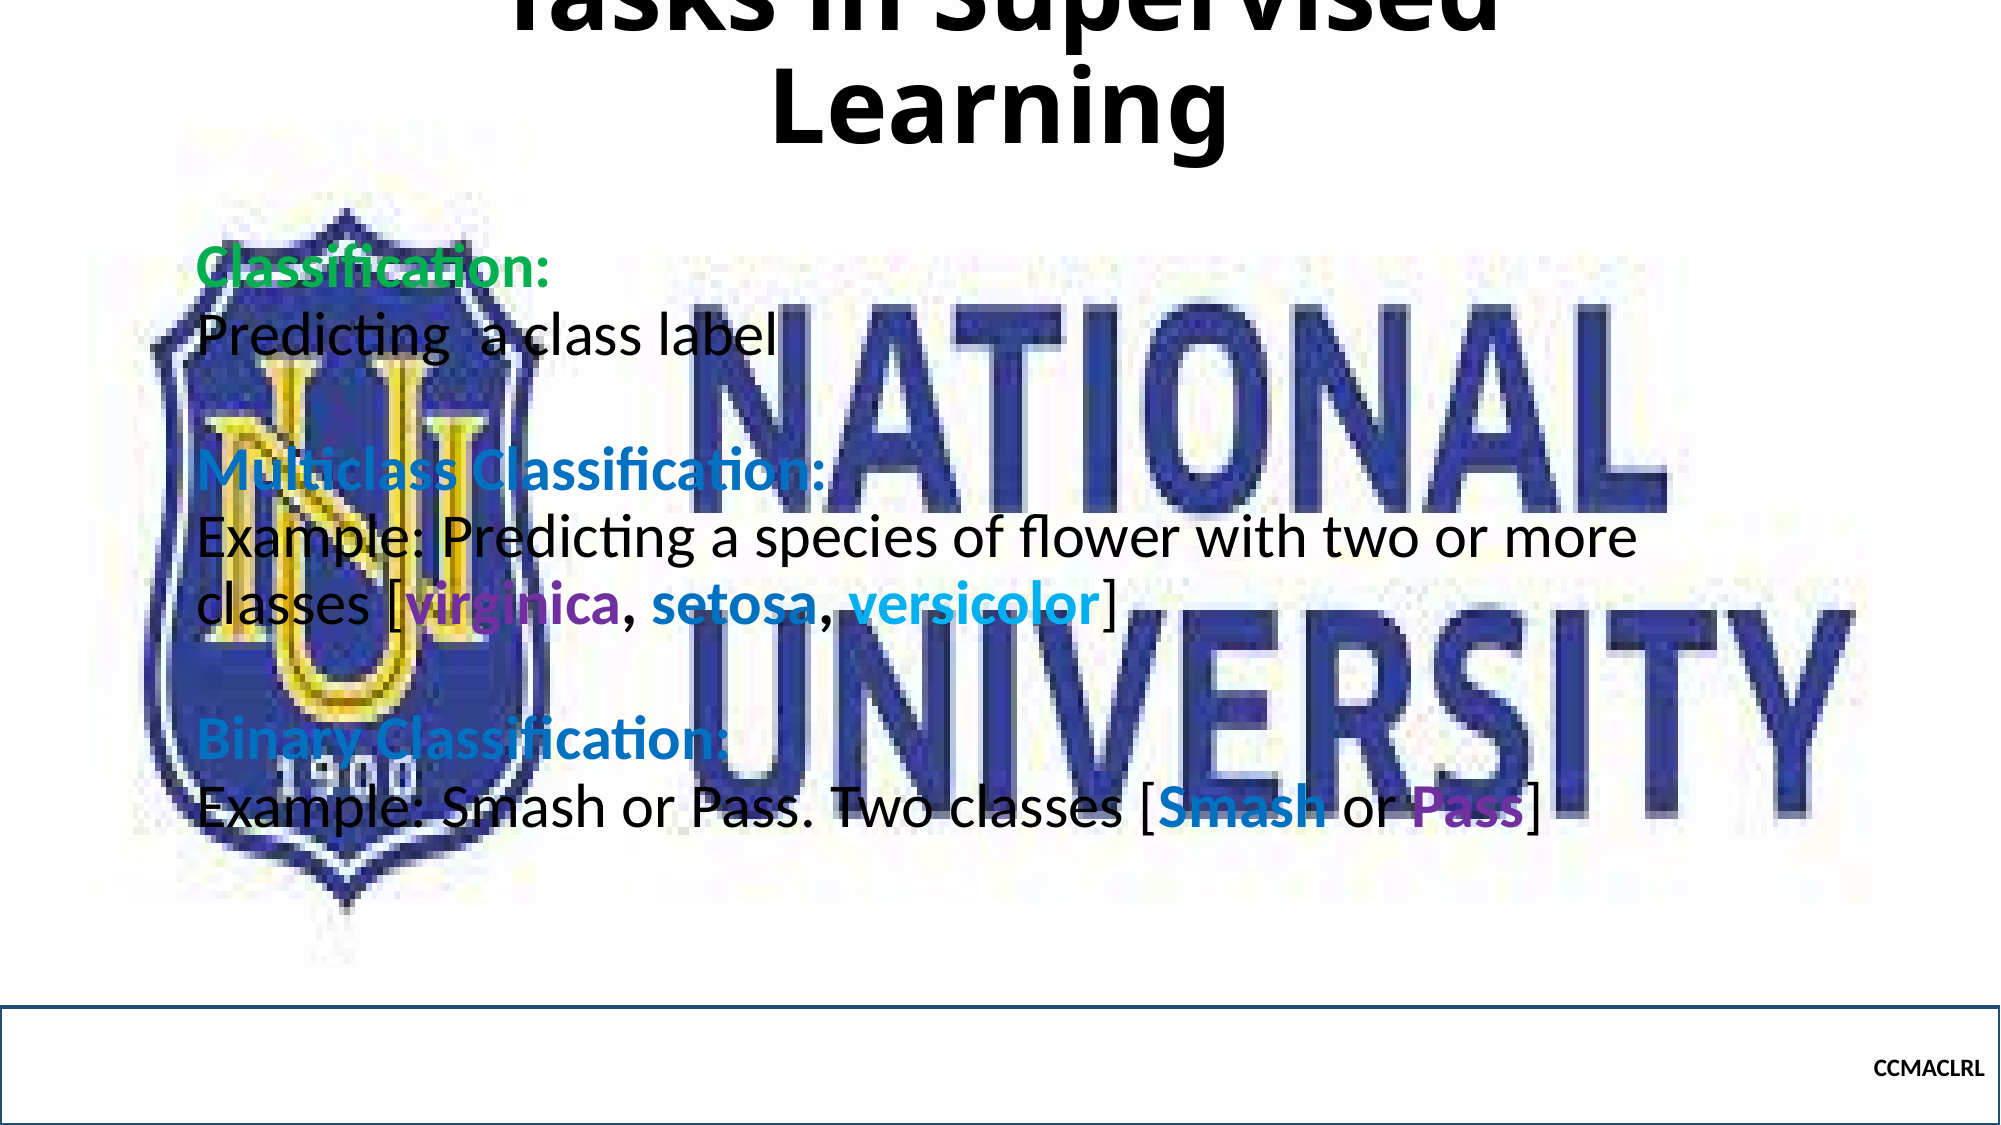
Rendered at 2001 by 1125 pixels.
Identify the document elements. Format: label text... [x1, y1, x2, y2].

footer CCMACLRL [0, 1007, 2000, 1125]
title Tasks in Supervised Learning [249, 55, 1750, 174]
picture [0, 0, 2000, 1007]
text_box Classification: Predicting a class label Multiclass Classification: Example: Predicting a species of flower with two or more classes [virginica, setosa, versicolor] Binary Classification: Example: Smash or Pass. Two classes [Smash or Pass] [181, 218, 1819, 849]
